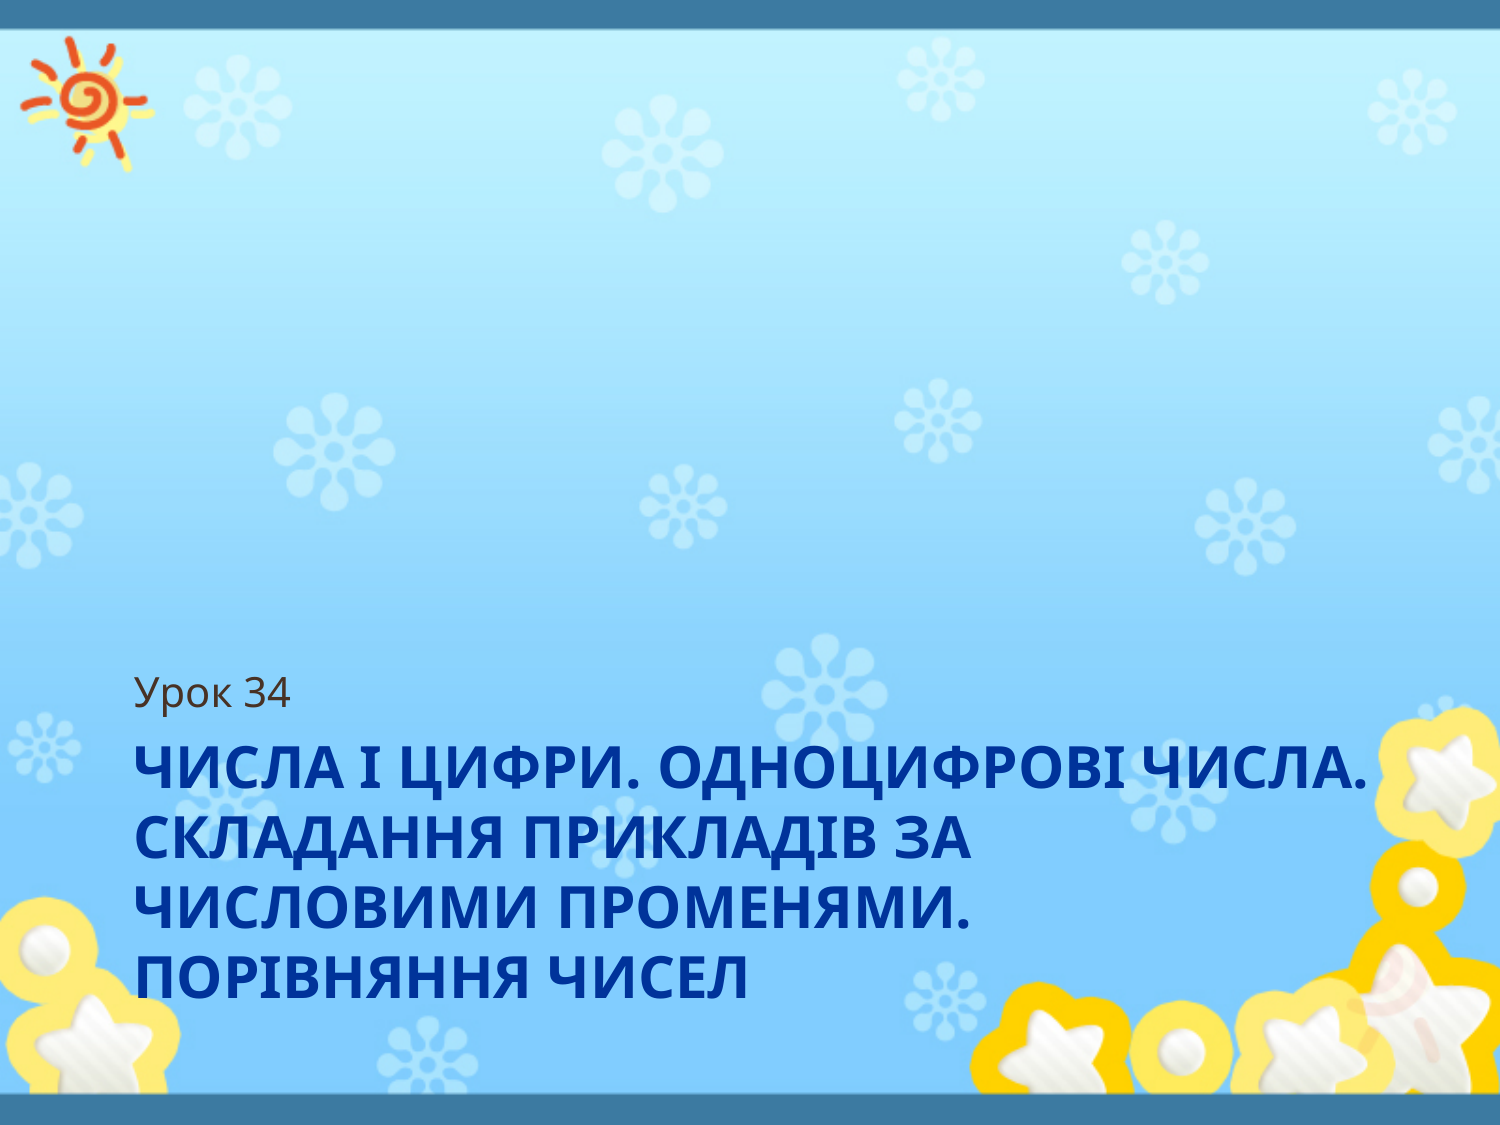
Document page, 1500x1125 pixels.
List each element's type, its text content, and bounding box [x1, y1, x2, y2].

list Урок 34 [118, 476, 1394, 723]
picture [0, 0, 1500, 1125]
title Числа і цифри. Одноцифрові числа. Складання прикладів за числовими променями. Порівняння чисел [118, 723, 1394, 947]
